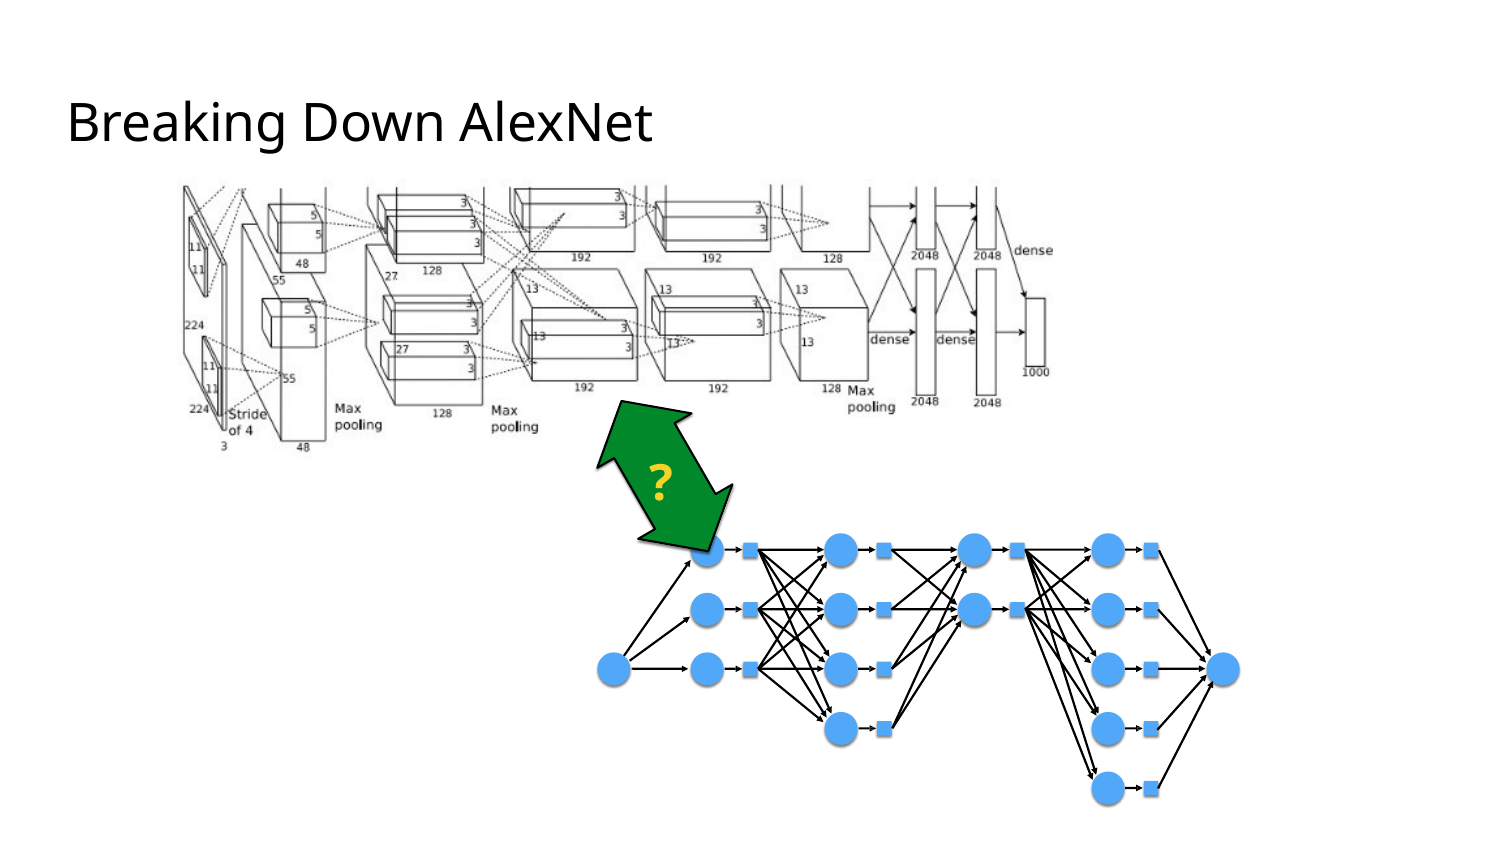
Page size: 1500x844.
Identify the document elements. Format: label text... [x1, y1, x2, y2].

title Breaking Down AlexNet [51, 72, 1449, 167]
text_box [622, 531, 1244, 811]
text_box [177, 178, 1214, 790]
